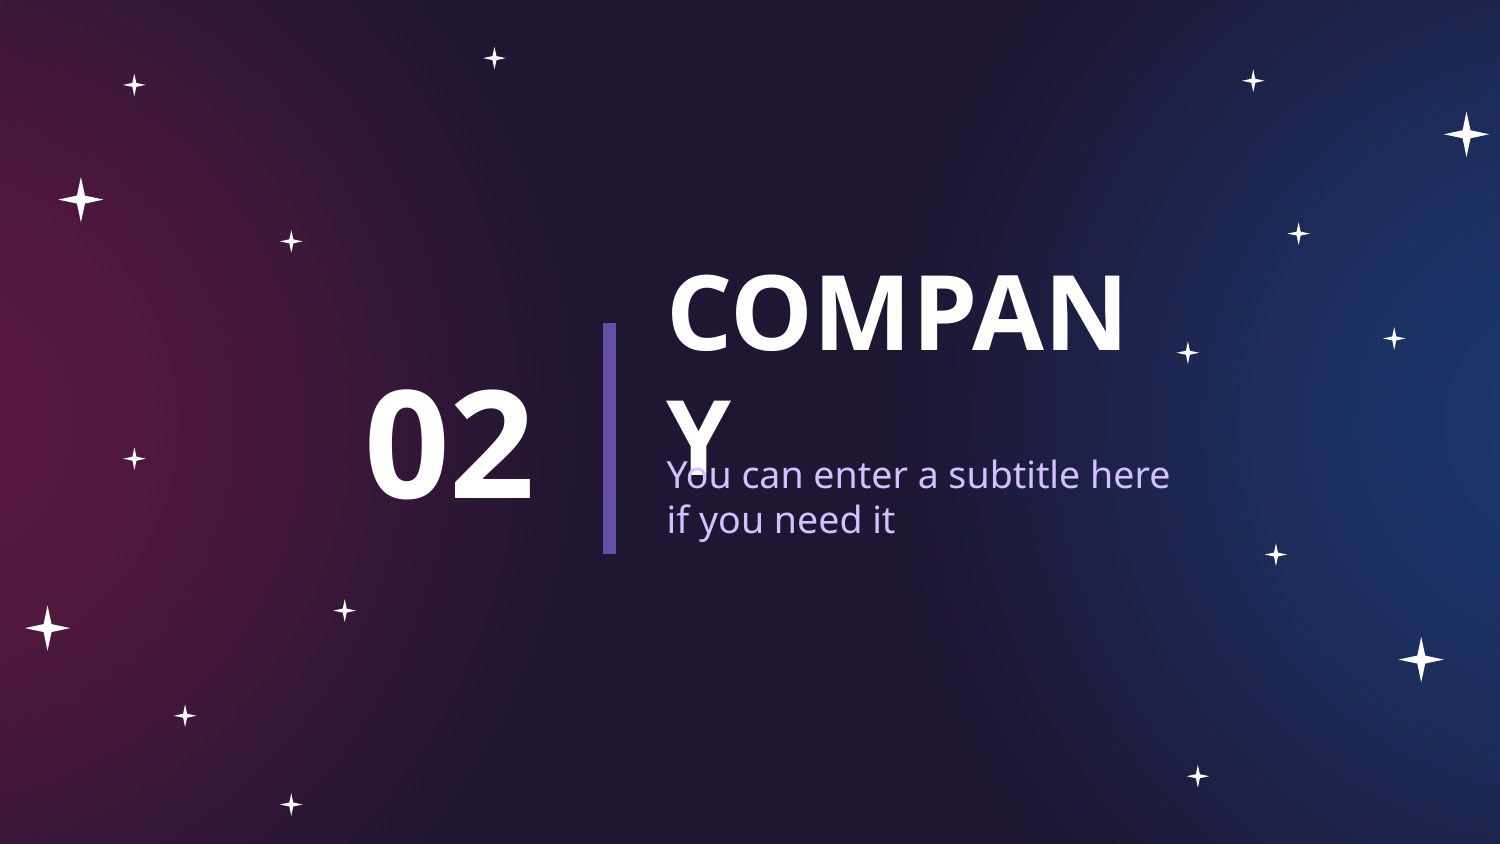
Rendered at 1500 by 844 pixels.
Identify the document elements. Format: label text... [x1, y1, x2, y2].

picture [0, 0, 625, 844]
subtitle You can enter a subtitle here if you need it [651, 436, 1207, 566]
title COMPANY [651, 306, 1207, 436]
picture [875, 0, 1500, 844]
title 02 [277, 353, 551, 524]
